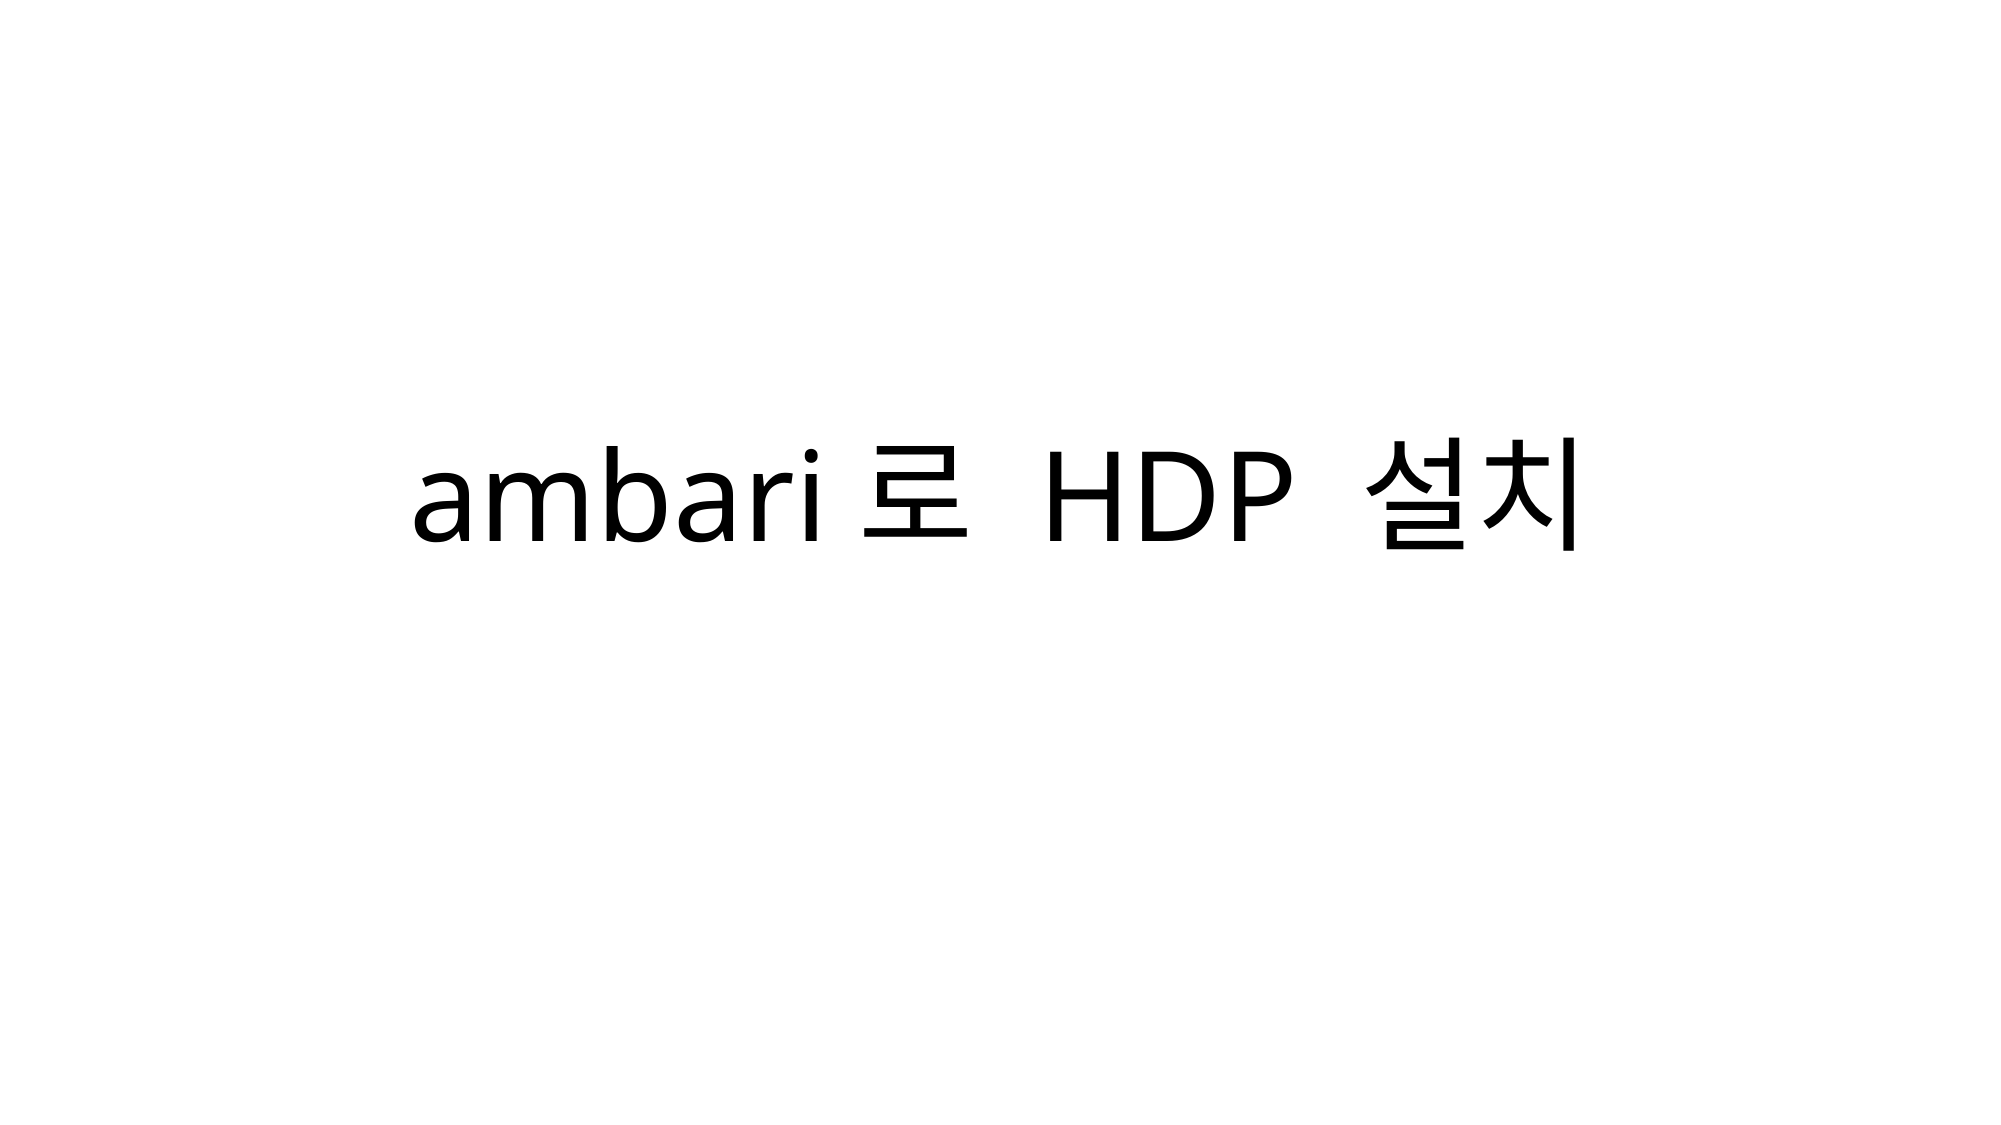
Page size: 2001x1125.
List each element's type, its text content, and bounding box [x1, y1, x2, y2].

title ambari로 HDP 설치 [249, 184, 1750, 576]
